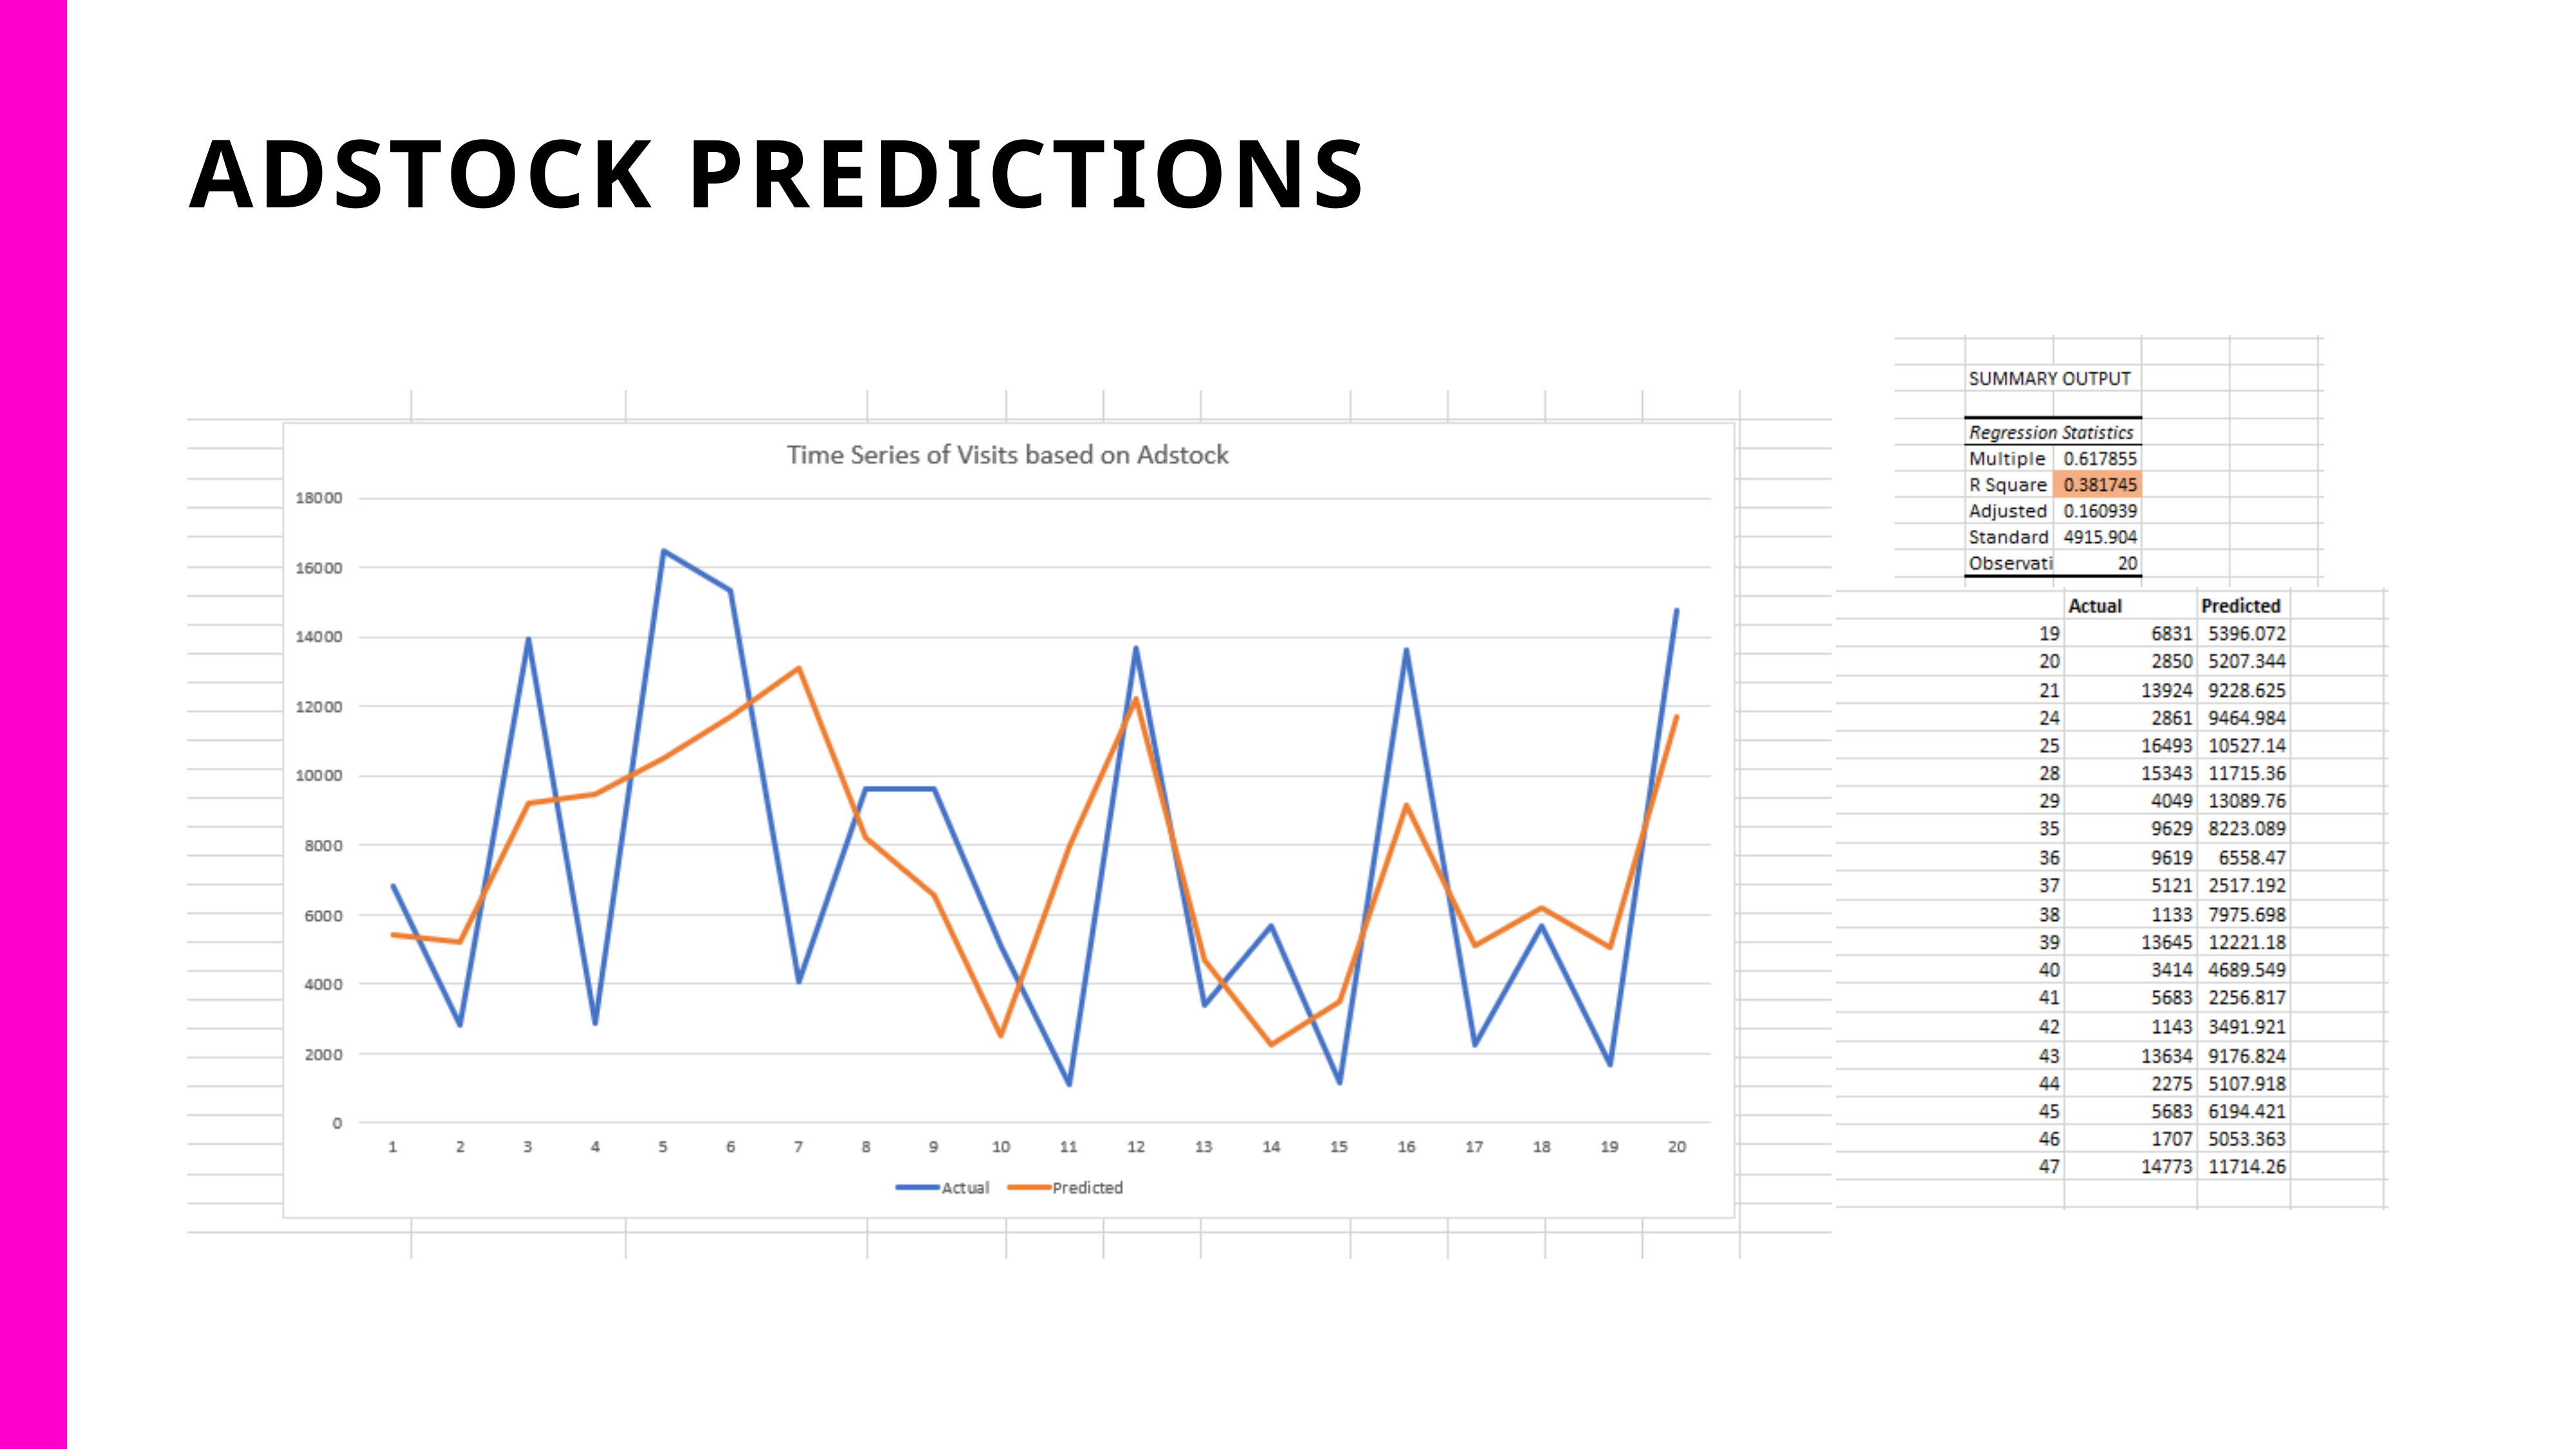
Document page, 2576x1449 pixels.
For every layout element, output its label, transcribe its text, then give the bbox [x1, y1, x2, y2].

picture [187, 390, 1832, 1259]
title ADSTOCK PREDICTIONS [187, 133, 2496, 350]
picture [1835, 335, 2389, 1211]
